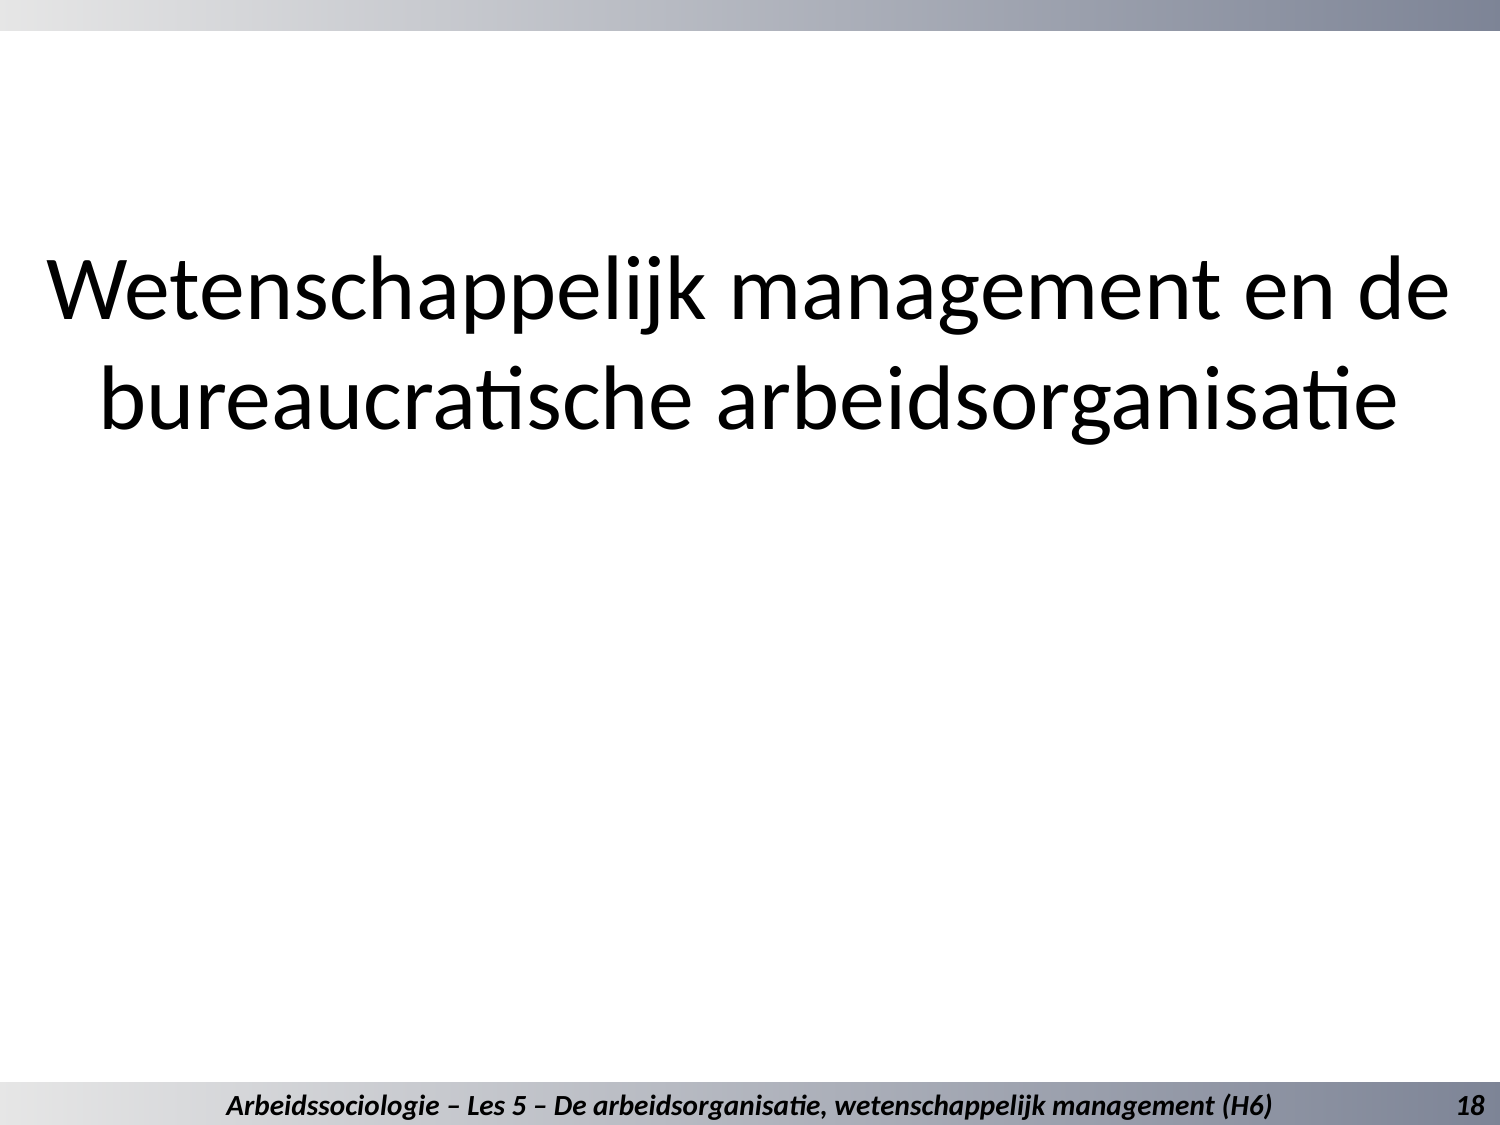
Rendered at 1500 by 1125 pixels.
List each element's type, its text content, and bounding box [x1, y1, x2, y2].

title Wetenschappelijk management en de bureaucratische arbeidsorganisatie [17, 172, 1483, 504]
footer Arbeidssociologie – Les 5 – De arbeidsorganisatie, wetenschappelijk management (H6) [0, 1082, 1074, 1125]
text_box [0, 0, 1500, 31]
text_box 18 [1074, 1082, 1500, 1125]
